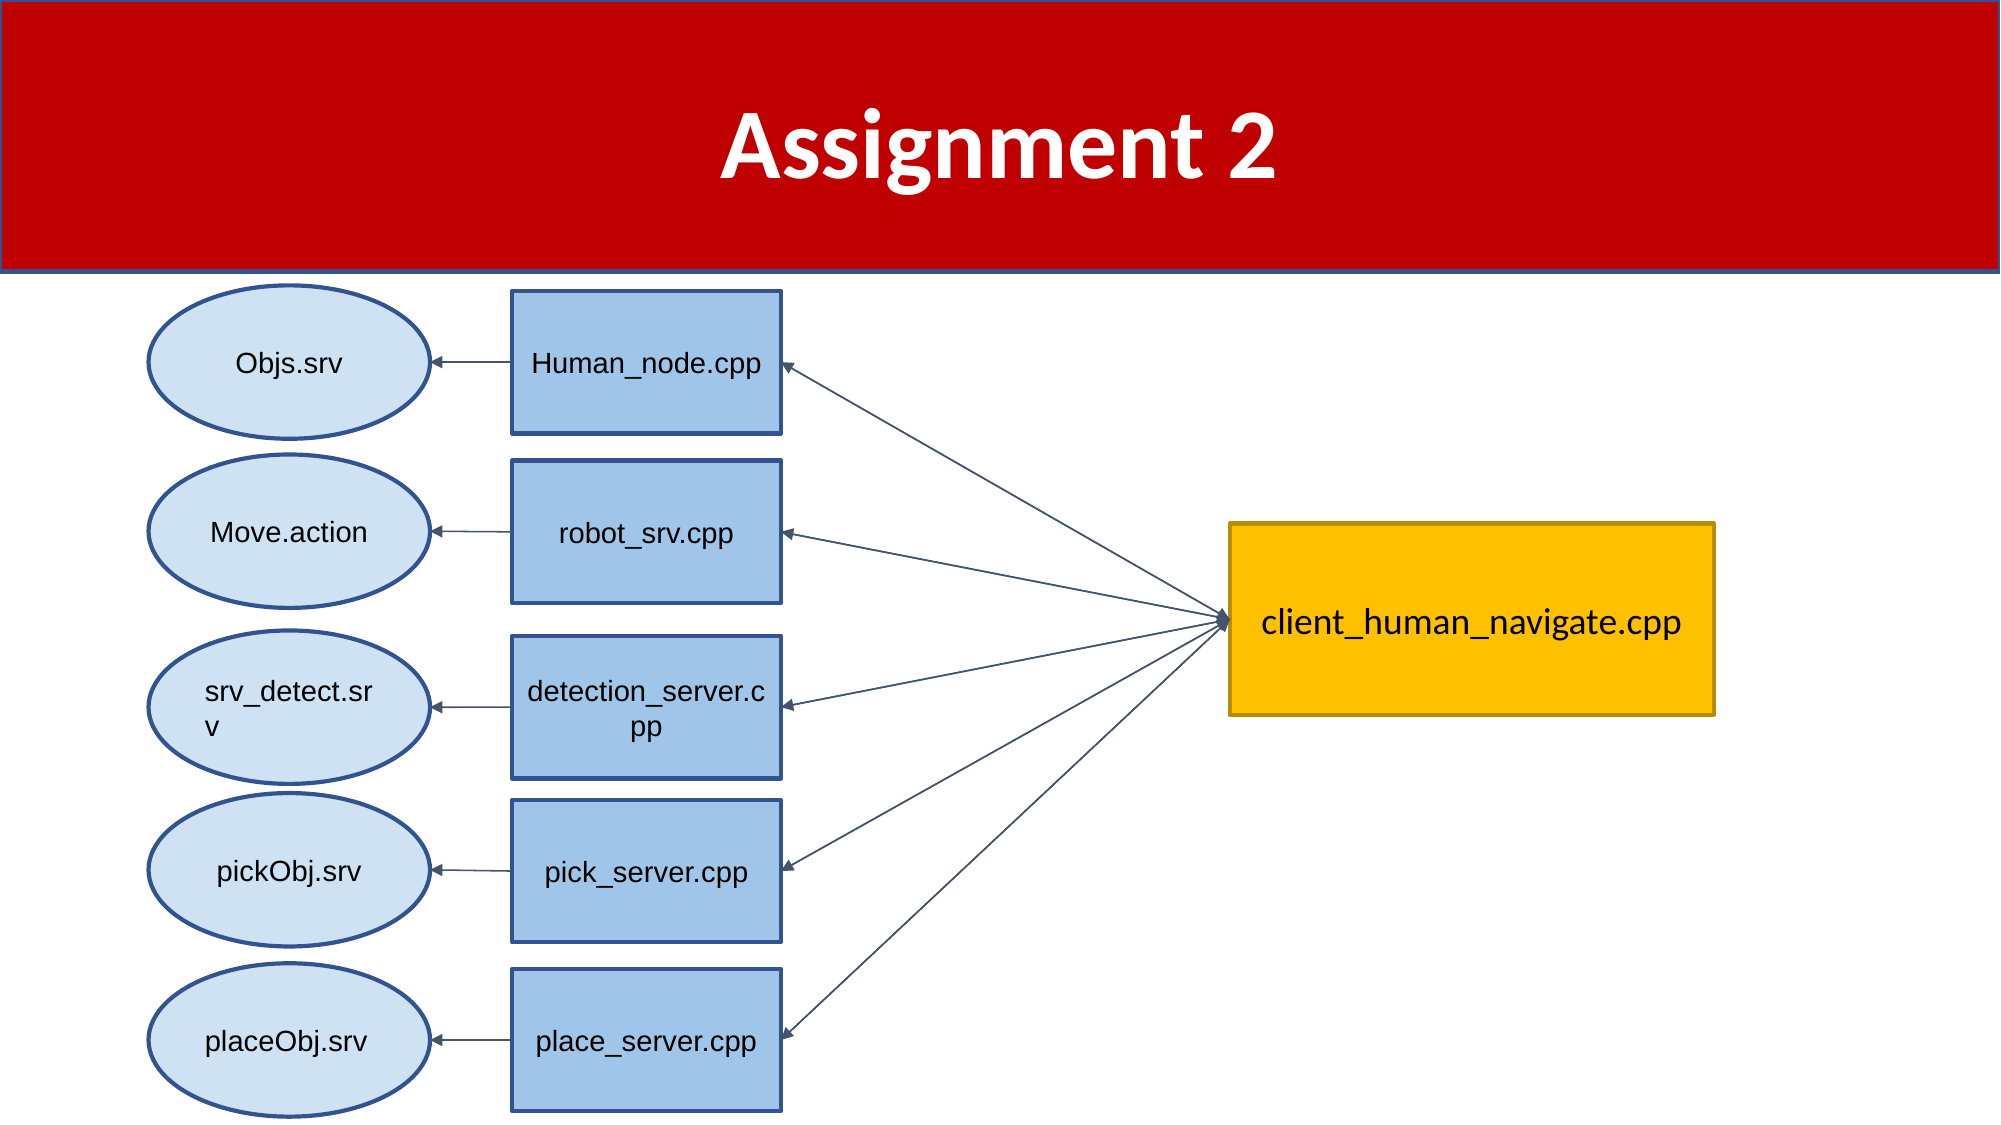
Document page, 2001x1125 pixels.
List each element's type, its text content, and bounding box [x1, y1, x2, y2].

text_box robot_srv.cpp [512, 460, 774, 604]
text_box Assignment 2 [249, 39, 1750, 208]
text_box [780, 531, 1230, 616]
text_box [780, 619, 1230, 708]
text_box client_human_navigate.cpp [1235, 523, 1714, 716]
text_box [0, 0, 2000, 272]
text_box Human_node.cpp [512, 290, 781, 434]
text_box Objs.srv [148, 285, 430, 439]
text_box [780, 715, 1230, 1041]
text_box Move.action [148, 454, 430, 608]
text_box detection_server.cpp [512, 635, 773, 779]
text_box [780, 361, 1230, 531]
text_box place_server.cpp [512, 968, 781, 1112]
text_box srv_detect.srv [148, 630, 430, 784]
text_box pickObj.srv [148, 793, 430, 947]
text_box placeObj.srv [148, 963, 430, 1117]
text_box pick_server.cpp [512, 799, 774, 943]
